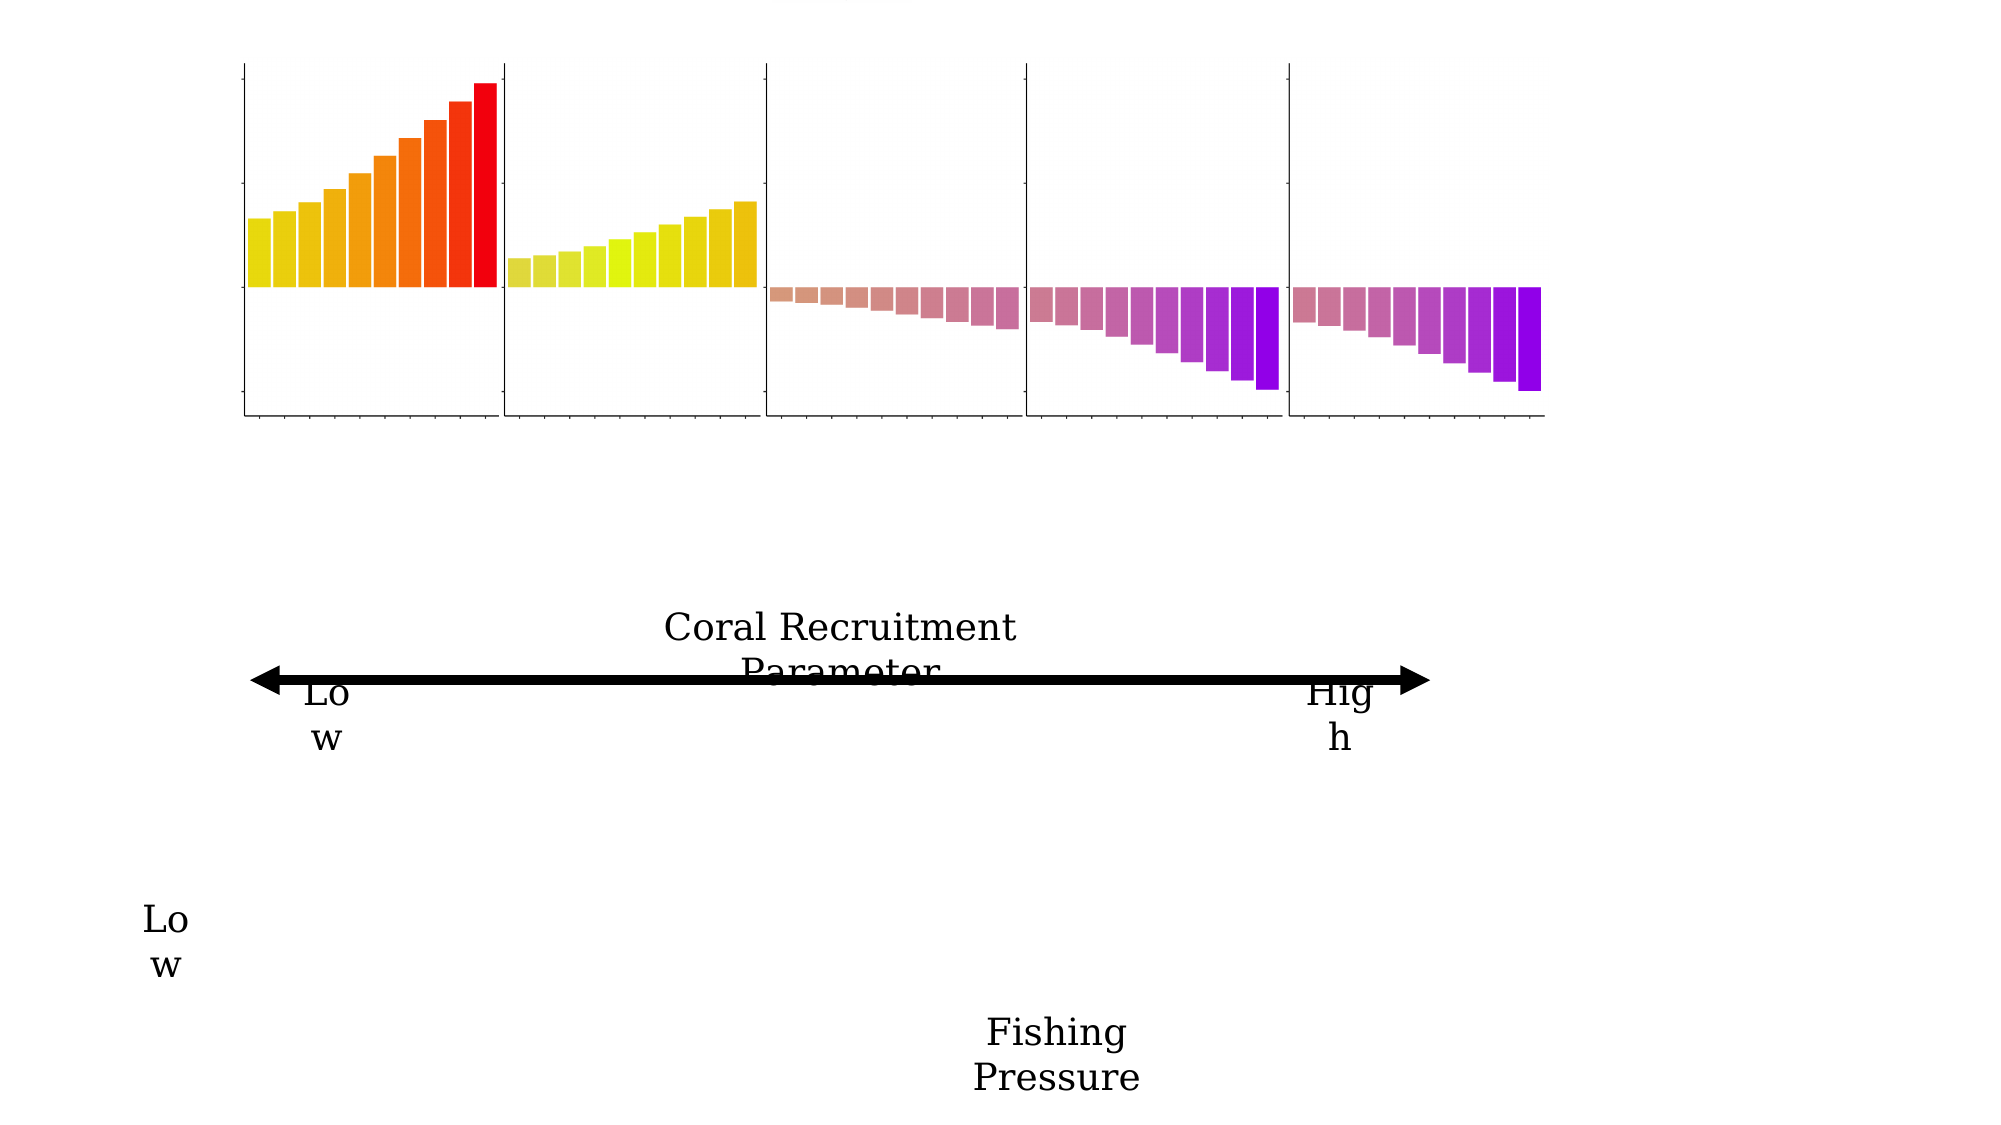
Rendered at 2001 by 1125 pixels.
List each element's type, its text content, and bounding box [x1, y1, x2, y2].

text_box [239, 57, 1550, 420]
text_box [112, 633, 1431, 955]
text_box Fishing Pressure [895, 1038, 1218, 1069]
